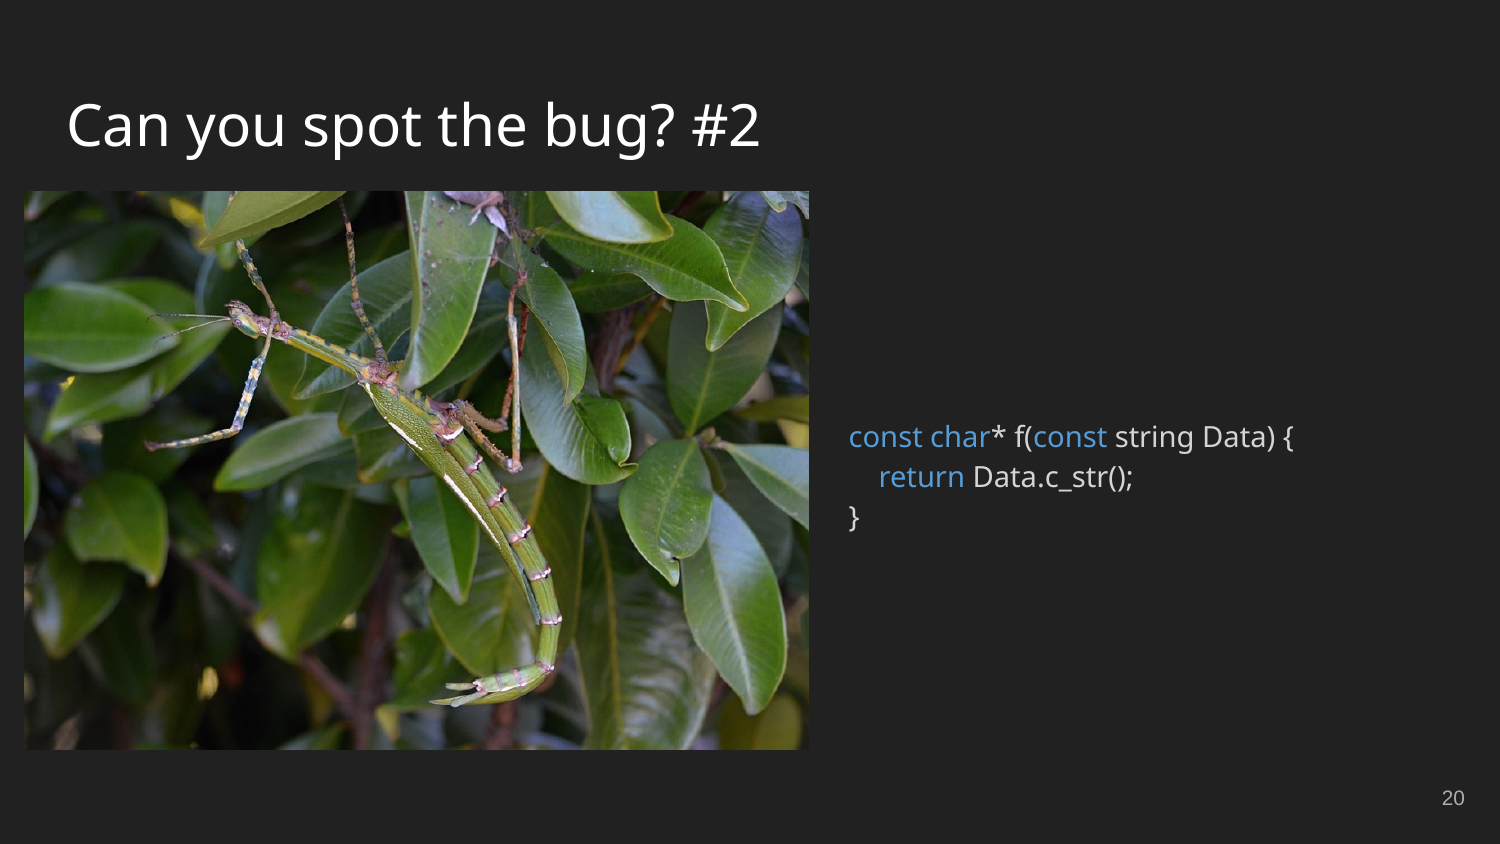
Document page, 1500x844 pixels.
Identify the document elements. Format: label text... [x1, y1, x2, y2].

picture [24, 191, 809, 750]
slide_number 20 [1389, 764, 1480, 830]
title Can you spot the bug? #2 [51, 72, 1449, 167]
list const char* f(const string Data) { return Data.c_str(); } [833, 398, 1480, 594]
